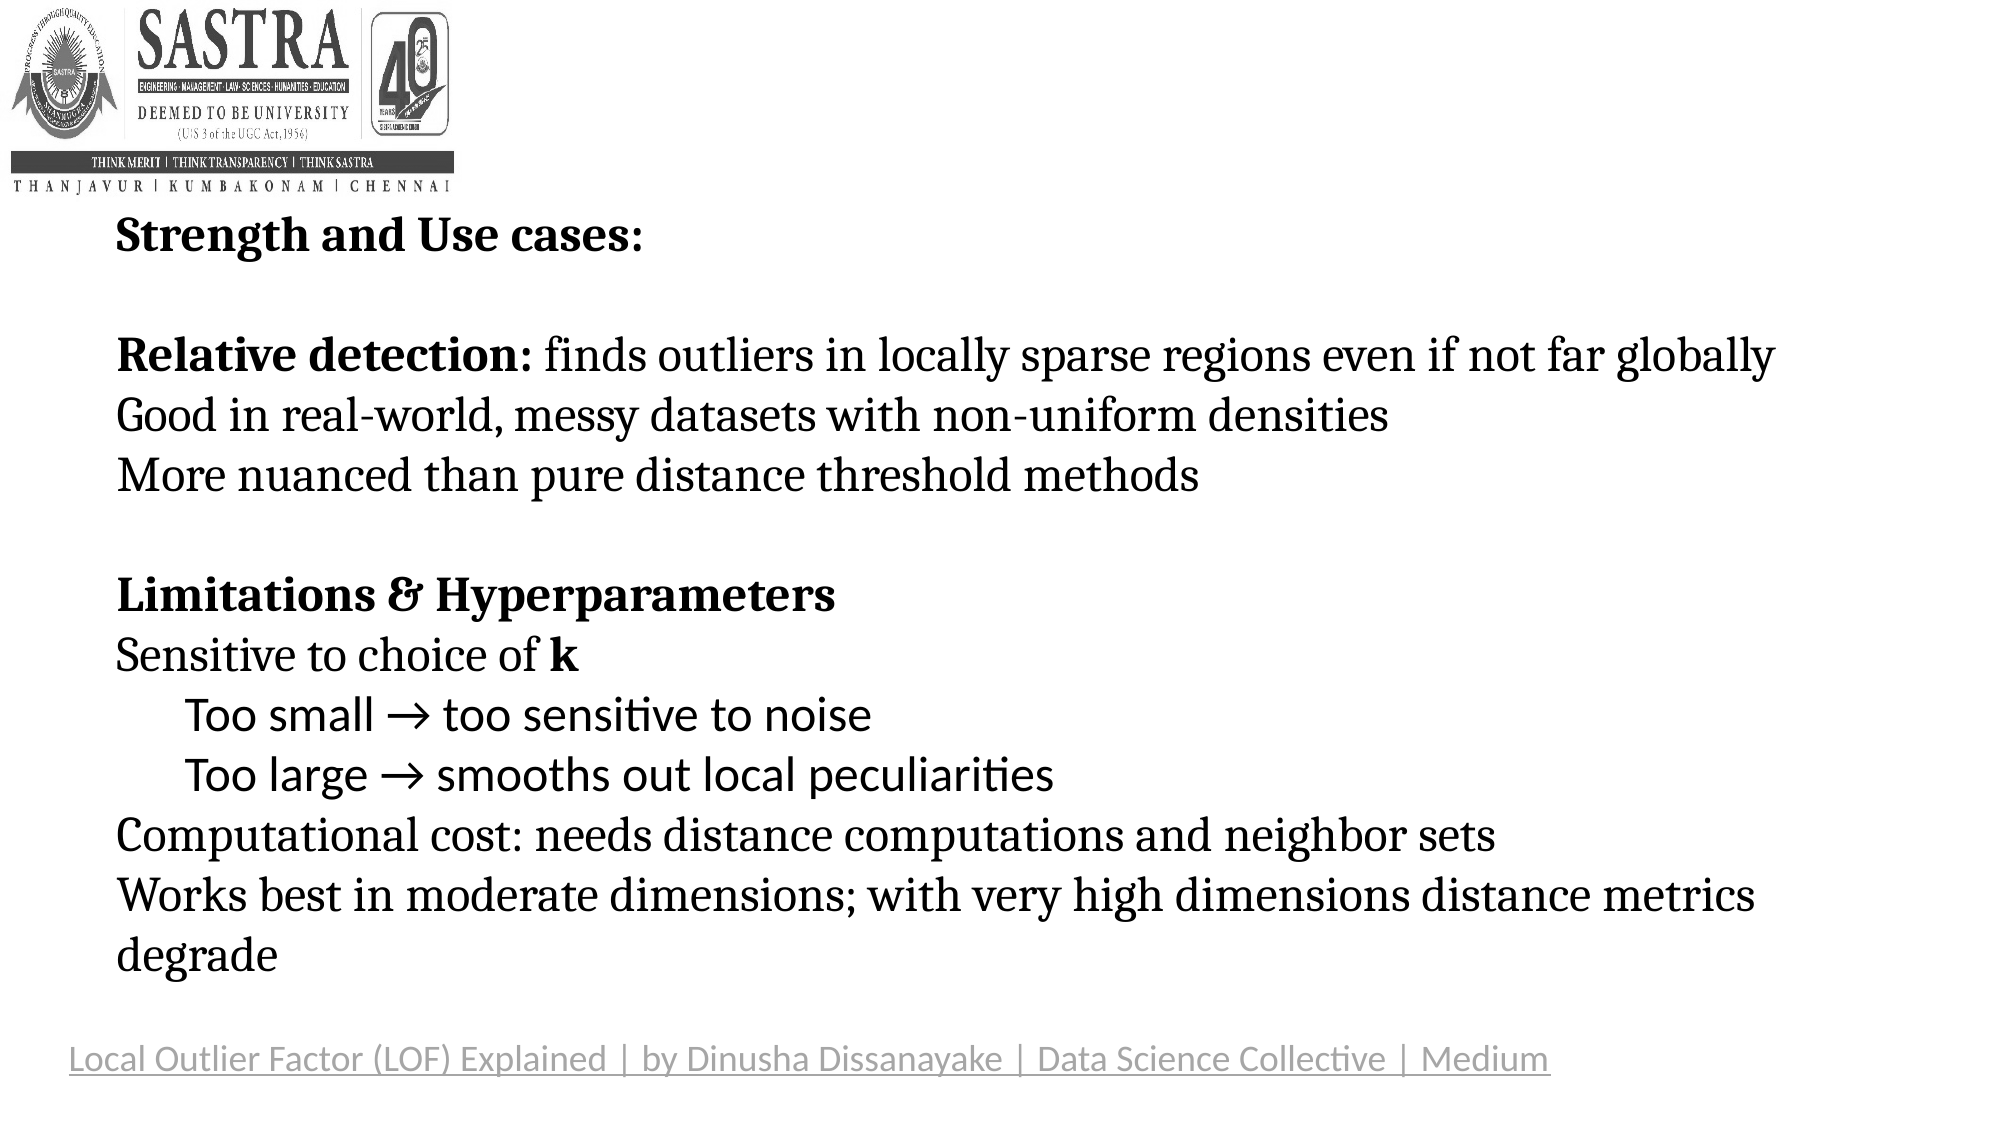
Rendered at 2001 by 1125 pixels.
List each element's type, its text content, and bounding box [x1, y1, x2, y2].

picture [0, 0, 463, 202]
text_box Local Outlier Factor (LOF) Explained | by Dinusha Dissanayake | Data Science Collective | Medium [53, 1026, 1821, 1087]
list Strength and Use cases: Relative detection: finds outliers in locally sparse regions even if not far globally Good in real-world, messy datasets with non-uniform densities More nuanced than pure distance threshold methods Limitations & Hyperparameters Sensitive to choice of k Too small → too sensitive to noise Too large → smooths out local peculiarities Computational cost: needs distance computations and neighbor sets Works best in moderate dimensions; with very high dimensions distance metrics degrade [116, 201, 1884, 1111]
